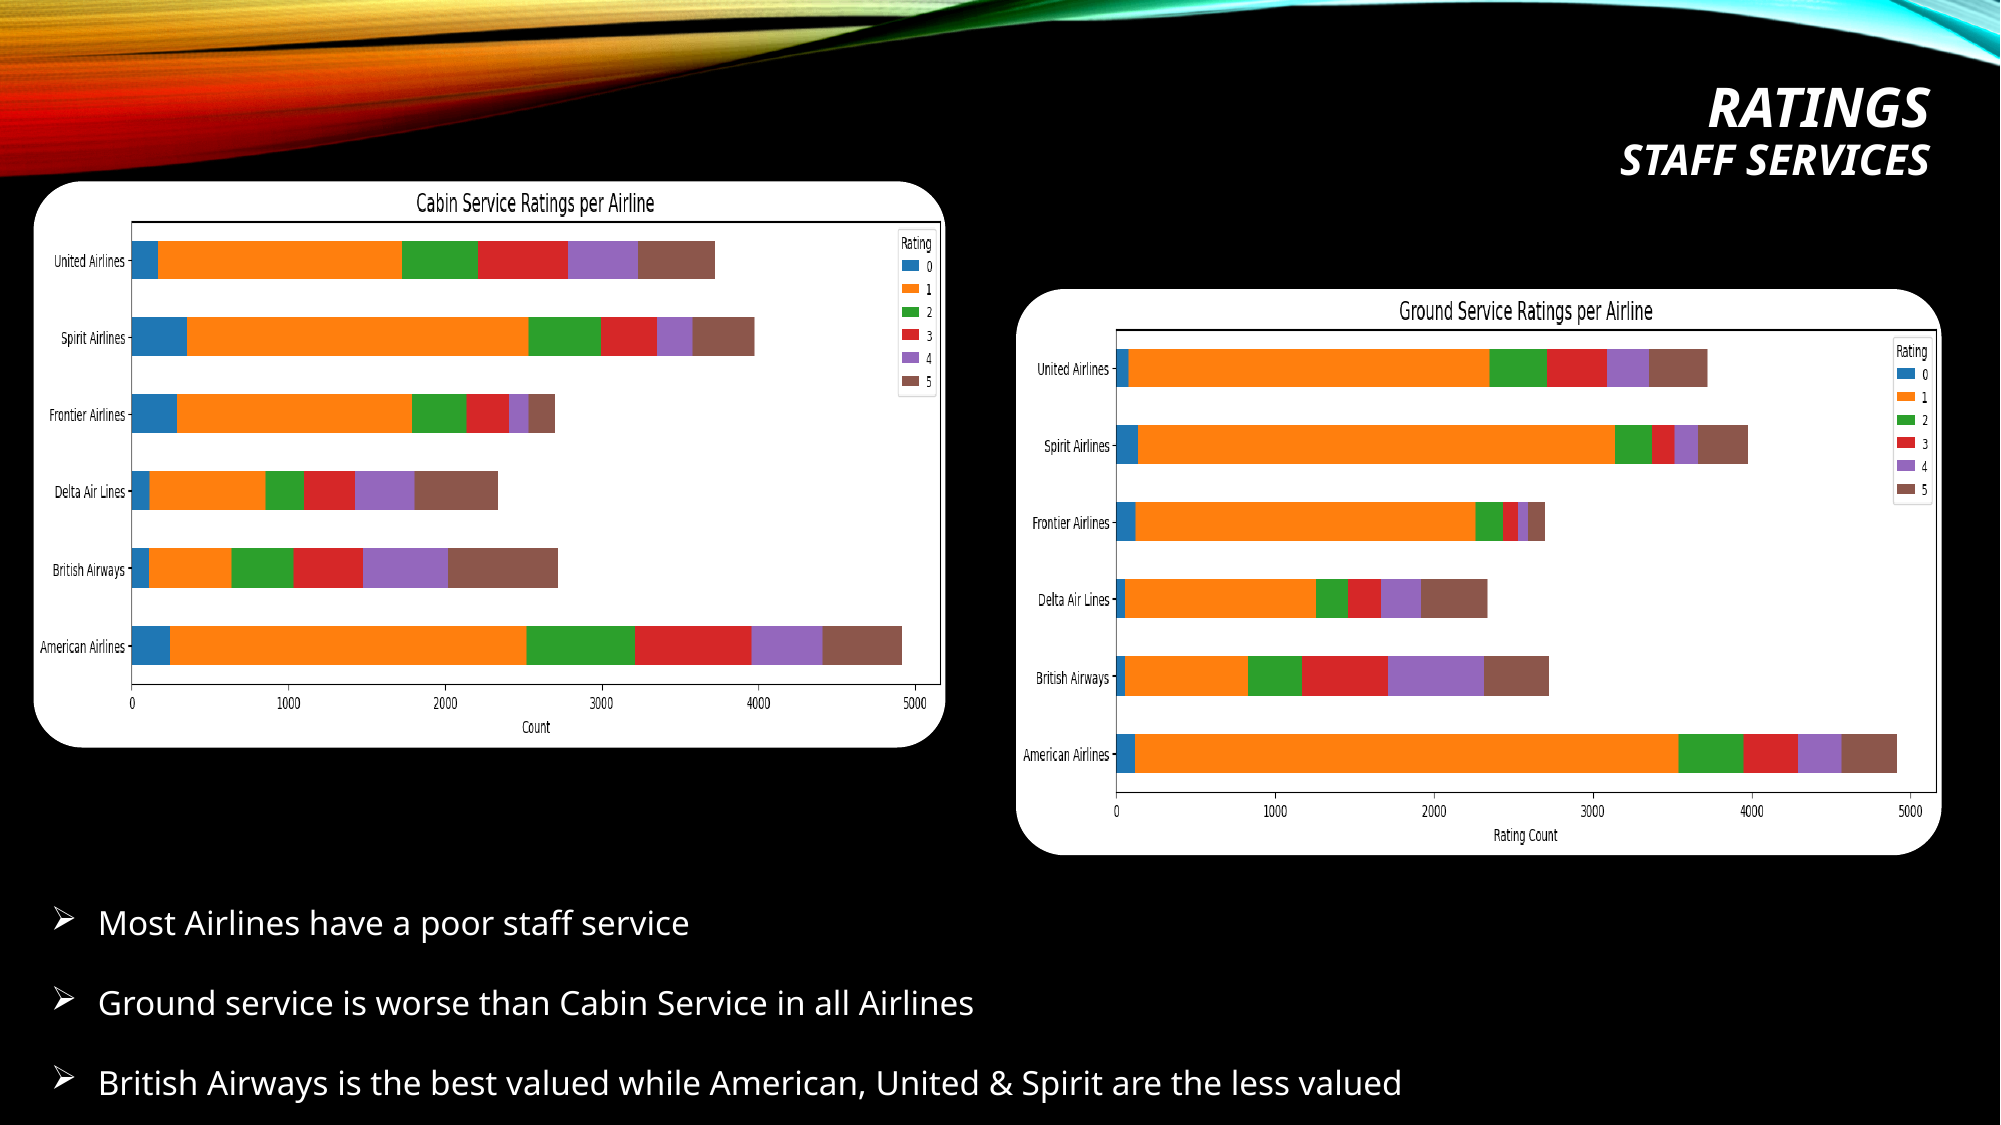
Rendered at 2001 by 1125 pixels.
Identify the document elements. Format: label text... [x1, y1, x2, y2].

picture [1015, 288, 1942, 856]
text_box Most Airlines have a poor staff service Ground service is worse than Cabin Service in all Airlines British Airways is the best valued while American, United & Spirit are the less valued [36, 855, 1420, 1110]
title Ratings Staff services [945, 72, 1946, 193]
picture [33, 181, 946, 748]
picture [0, 0, 2000, 178]
